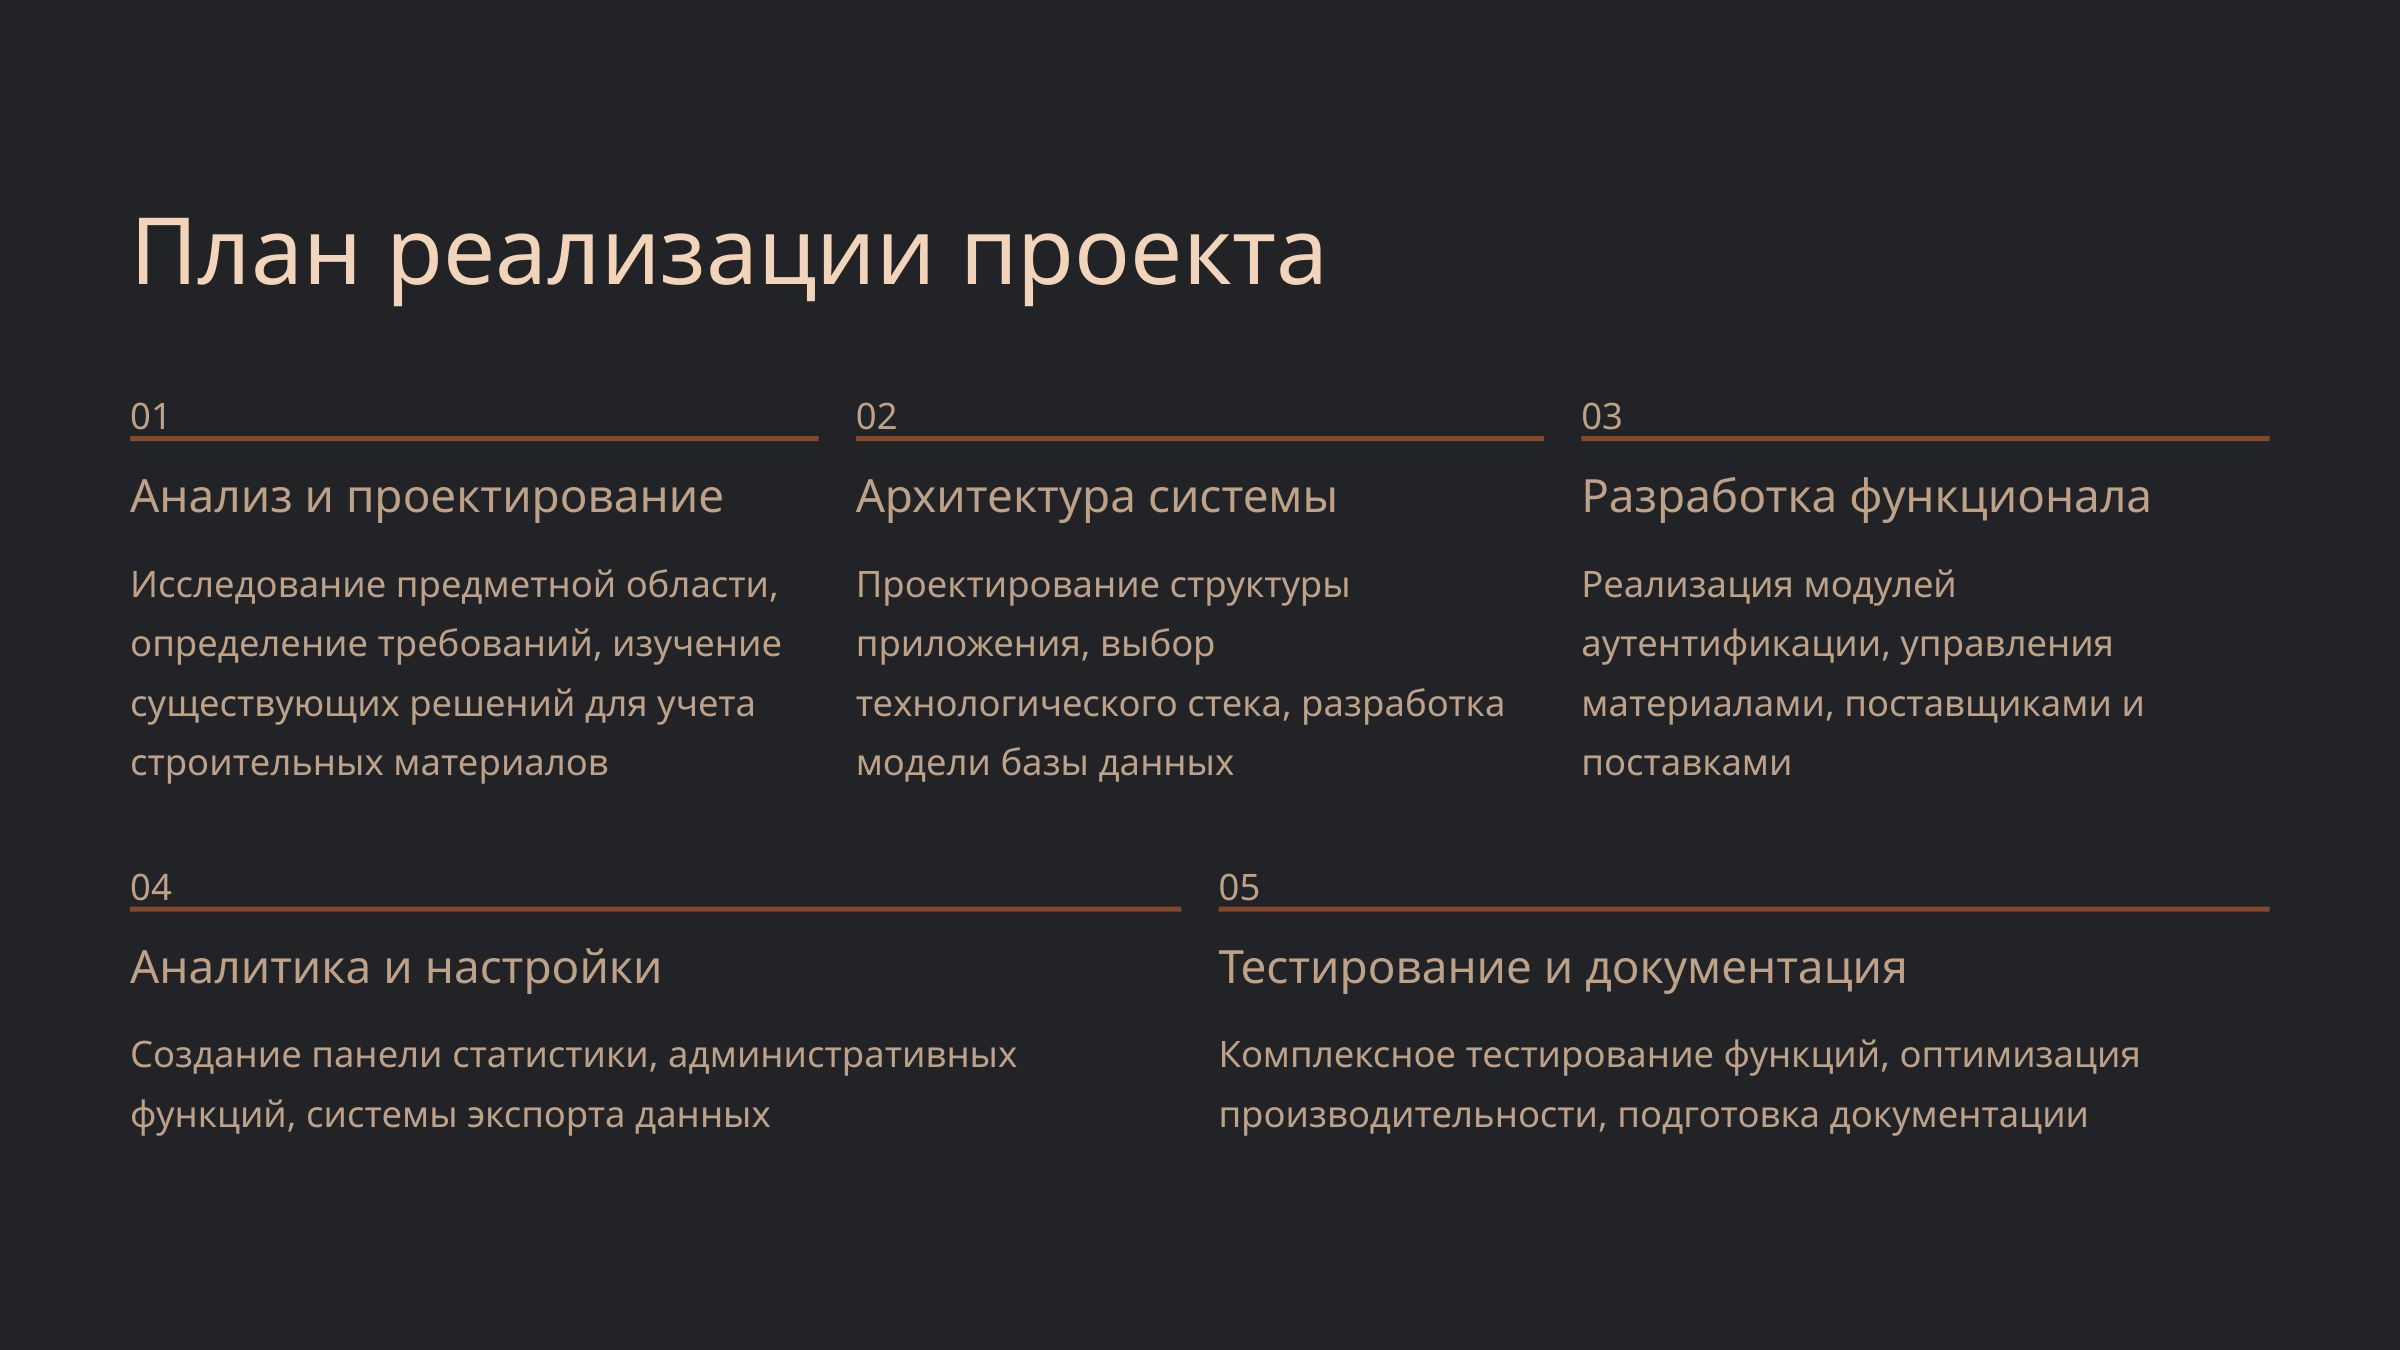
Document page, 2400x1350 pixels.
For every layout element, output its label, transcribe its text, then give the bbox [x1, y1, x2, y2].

text_box Аналитика и настройки [130, 935, 692, 994]
text_box Комплексное тестирование функций, оптимизация производительности, подготовка документации [1218, 1015, 2270, 1135]
text_box Создание панели статистики, административных функций, системы экспорта данных [130, 1015, 1182, 1135]
text_box Проектирование структуры приложения, выбор технологического стека, разработка модели базы данных [855, 545, 1545, 784]
text_box Разработка функционала [1581, 464, 2180, 523]
text_box [1581, 436, 2270, 442]
text_box 03 [1581, 377, 1619, 425]
text_box [130, 906, 1182, 912]
text_box 05 [1218, 848, 1256, 895]
text_box [130, 436, 819, 442]
text_box 04 [130, 848, 168, 895]
text_box Архитектура системы [855, 464, 1375, 523]
text_box Исследование предметной области, определение требований, изучение существующих решений для учета строительных материалов [130, 545, 819, 784]
text_box 01 [130, 377, 168, 425]
text_box Реализация модулей аутентификации, управления материалами, поставщиками и поставками [1581, 545, 2270, 724]
text_box 02 [855, 377, 893, 425]
text_box Тестирование и документация [1218, 935, 1936, 994]
text_box Анализ и проектирование [130, 464, 748, 523]
text_box [855, 436, 1545, 442]
text_box План реализации проекта [130, 187, 1370, 304]
text_box [1218, 906, 2270, 912]
